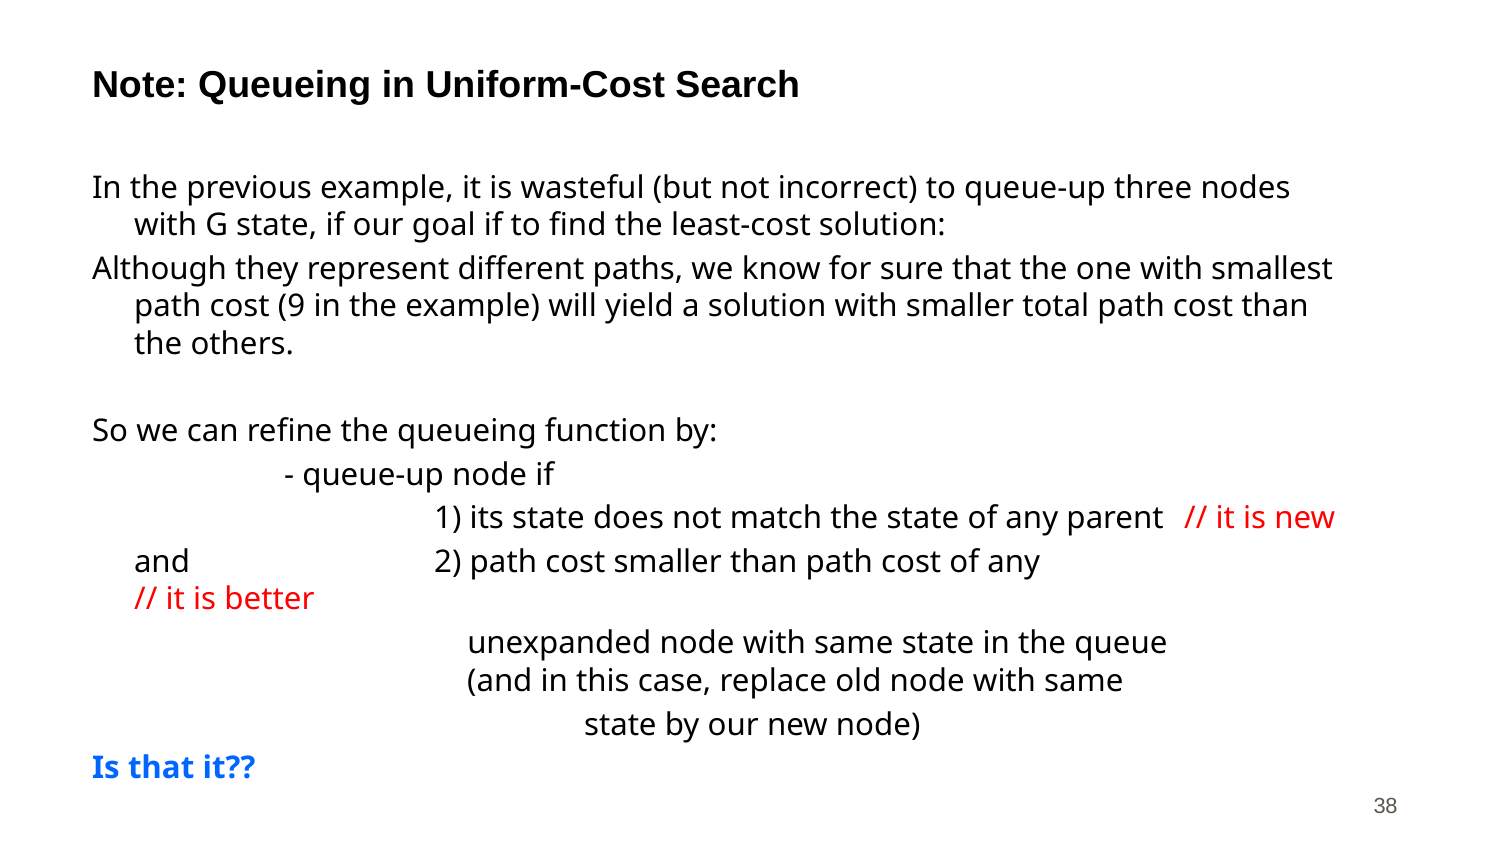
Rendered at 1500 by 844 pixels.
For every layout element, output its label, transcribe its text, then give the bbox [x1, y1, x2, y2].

title Note: Queueing in Uniform-Cost Search [76, 27, 1415, 113]
list In the previous example, it is wasteful (but not incorrect) to queue-up three nodes with G state, if our goal if to find the least-cost solution: Although they represent different paths, we know for sure that the one with smallest path cost (9 in the example) will yield a solution with smaller total path cost than the others. So we can refine the queueing function by: - queue-up node if 1) its state does not match the state of any parent // it is new and 2) path cost smaller than path cost of any // it is better unexpanded node with same state in the queue (and in this case, replace old node with same state by our new node) Is that it?? [76, 159, 1363, 816]
slide_number 38 [1099, 768, 1413, 826]
